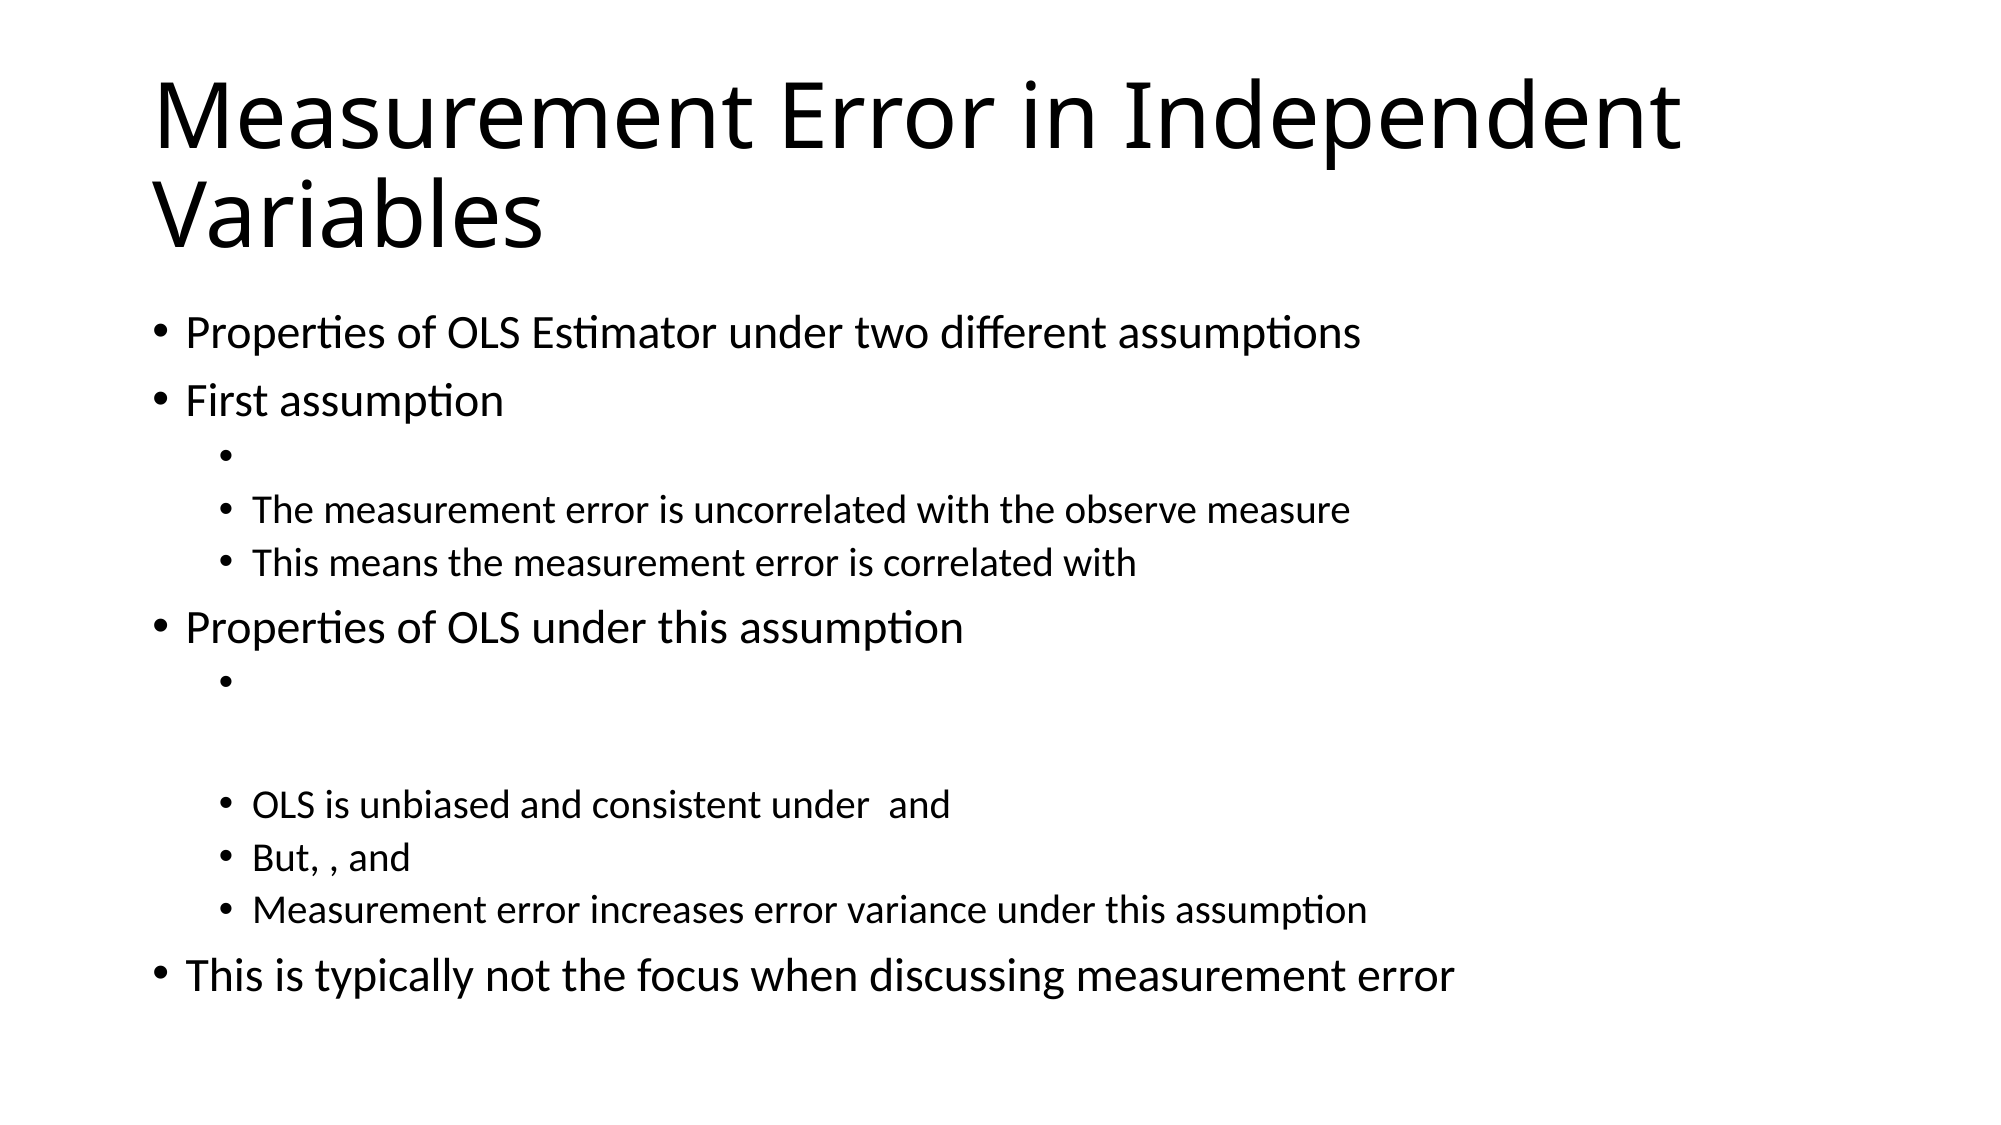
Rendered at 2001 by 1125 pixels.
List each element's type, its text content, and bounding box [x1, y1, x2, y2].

title Measurement Error in Independent Variables [137, 59, 1863, 278]
